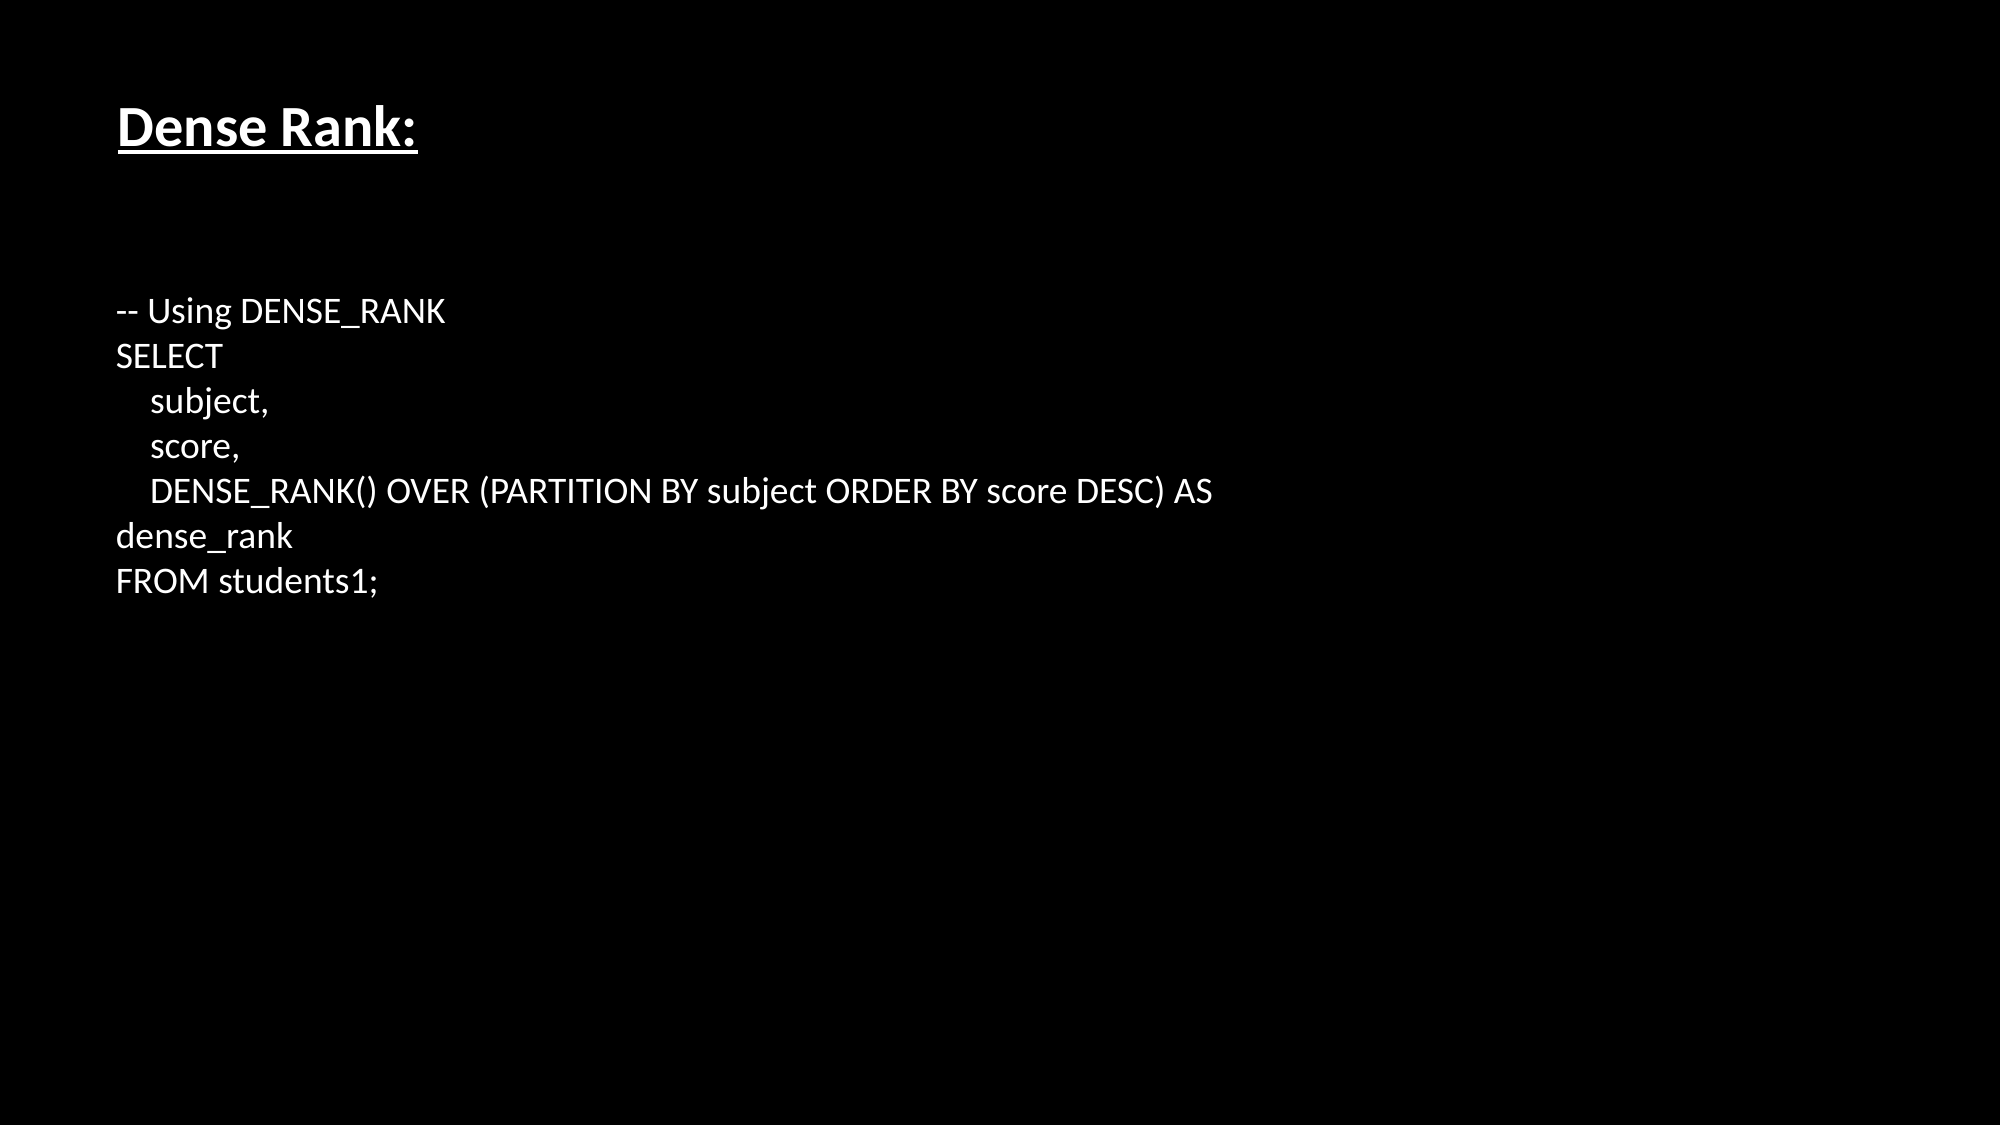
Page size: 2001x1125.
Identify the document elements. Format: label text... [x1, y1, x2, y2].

text_box Dense Rank: [103, 80, 433, 166]
text_box -- Using DENSE_RANK SELECT subject, score, DENSE_RANK() OVER (PARTITION BY subject ORDER BY score DESC) AS dense_rank FROM students1; [101, 278, 1396, 698]
